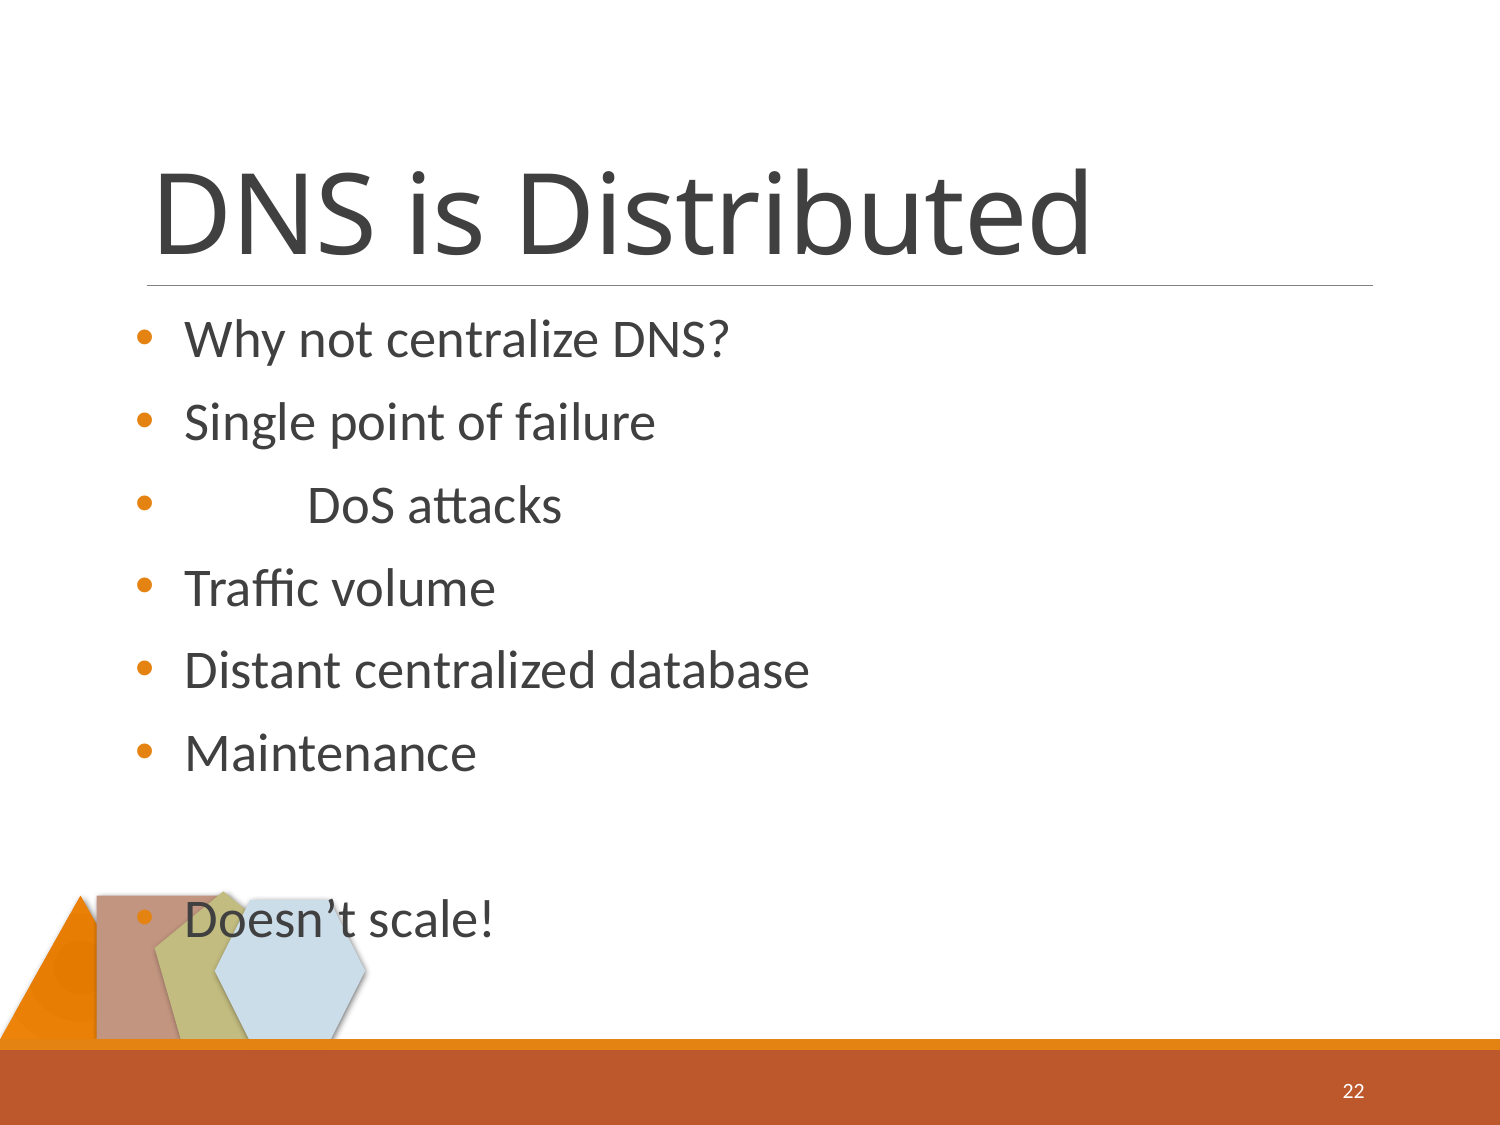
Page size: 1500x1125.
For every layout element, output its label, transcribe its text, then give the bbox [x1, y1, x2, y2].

title DNS is Distributed [135, 47, 1373, 285]
list Why not centralize DNS? Single point of failure DoS attacks Traffic volume Distant centralized database Maintenance Doesn’t scale! [135, 302, 1373, 963]
slide_number 22 [1218, 1059, 1380, 1120]
